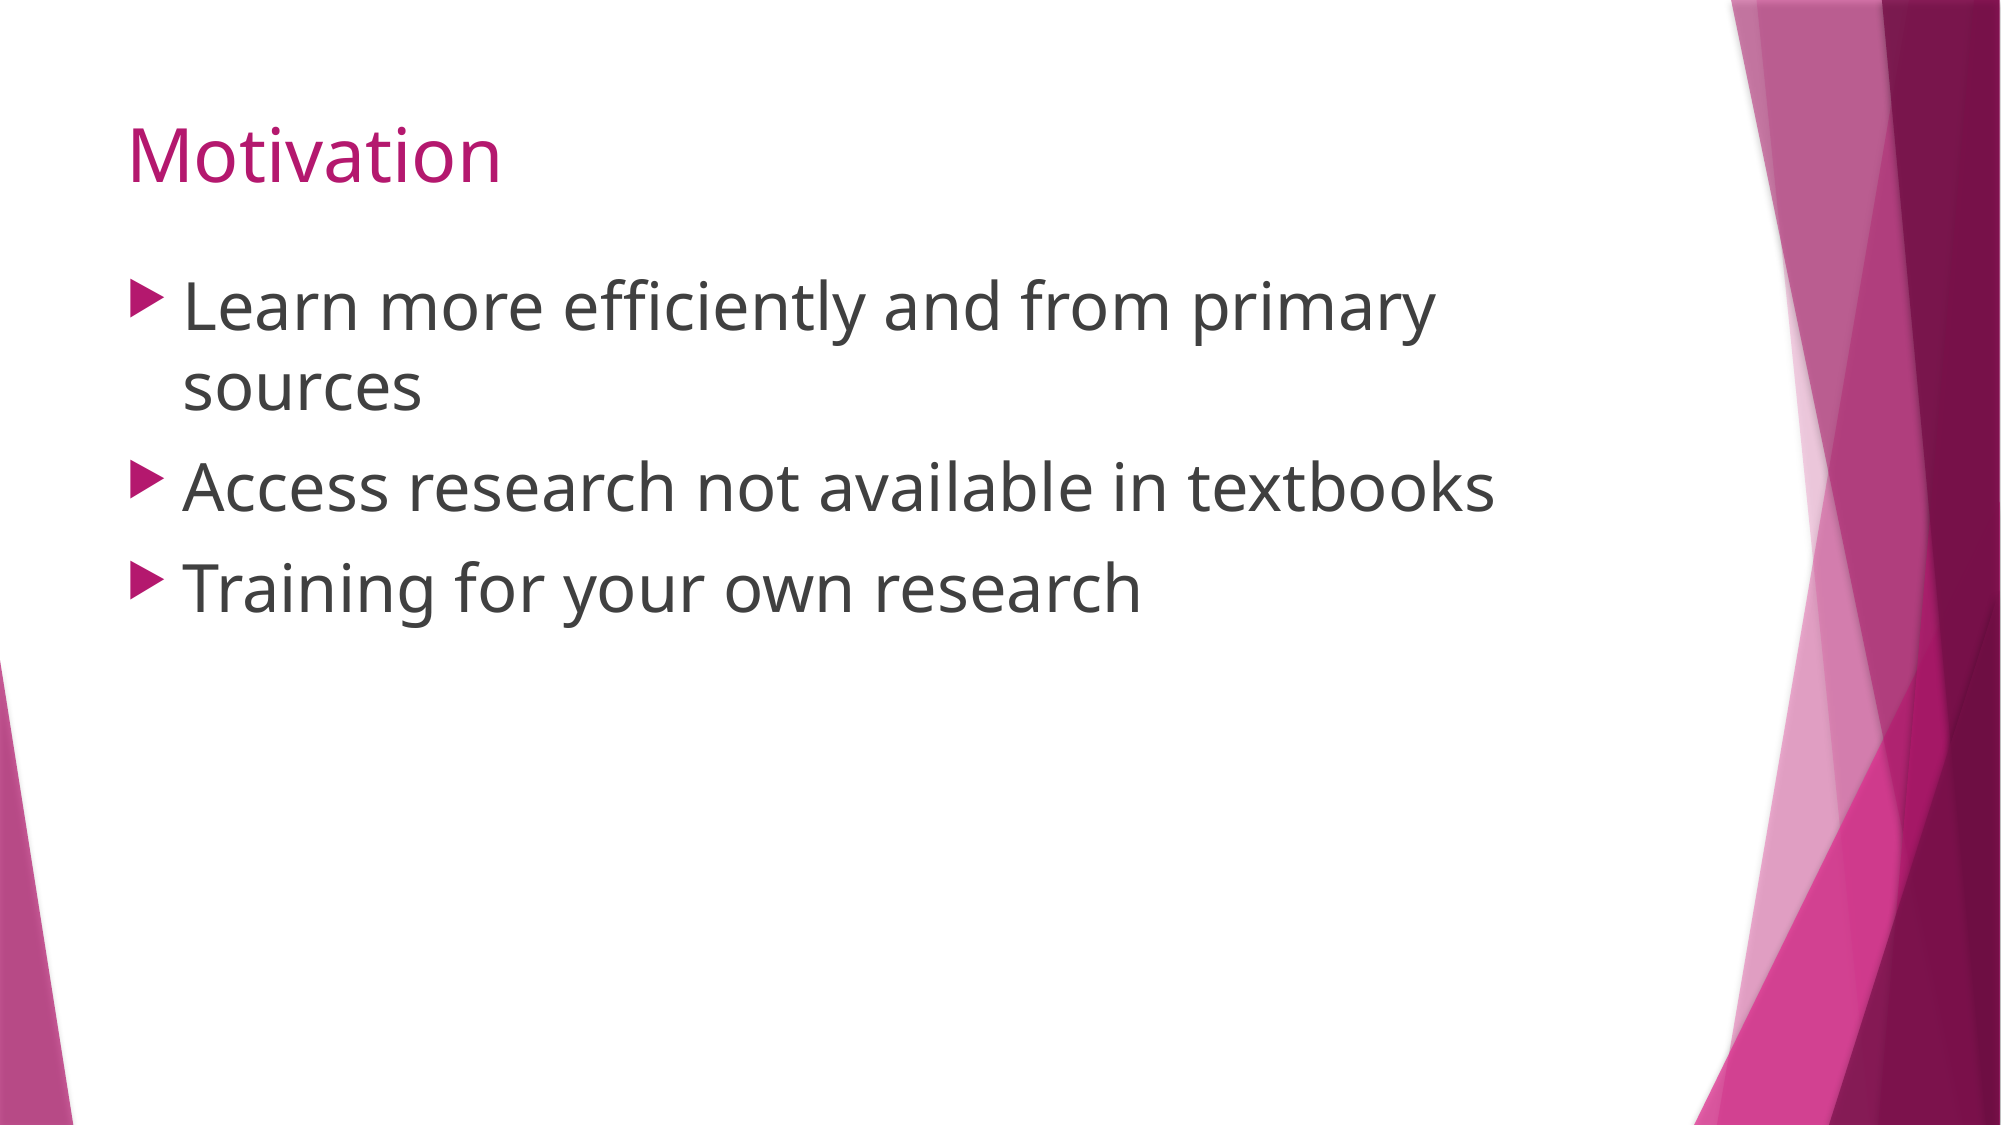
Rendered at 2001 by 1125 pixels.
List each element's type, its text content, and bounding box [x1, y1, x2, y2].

list Learn more efficiently and from primary sources Access research not available in textbooks Training for your own research [111, 256, 1657, 992]
title Motivation [111, 99, 1522, 216]
